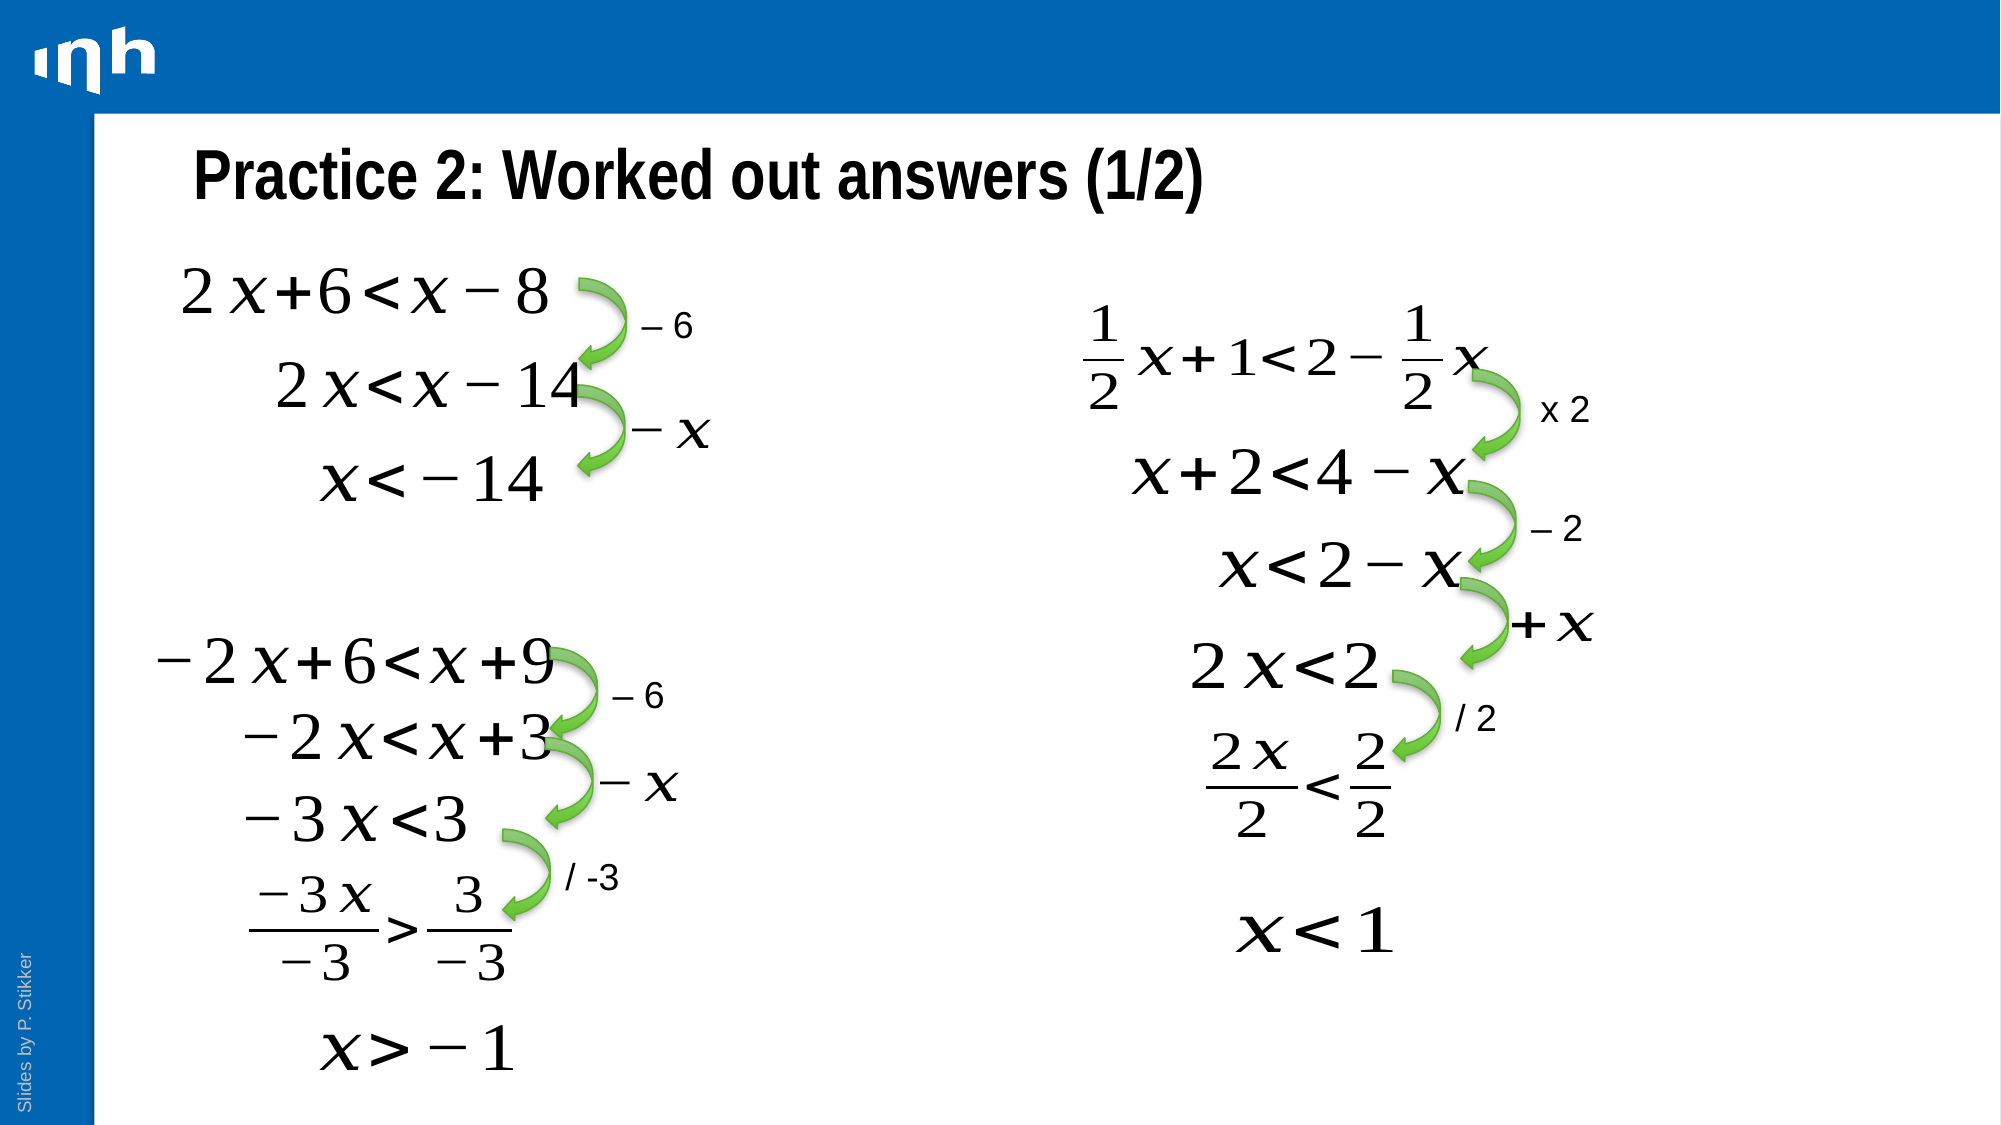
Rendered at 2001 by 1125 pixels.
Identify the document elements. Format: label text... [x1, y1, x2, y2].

text_box [1467, 479, 1516, 573]
text_box – 6 [597, 663, 680, 724]
picture [23, 7, 166, 114]
text_box – 6 [626, 294, 709, 354]
text_box x 2 [1525, 378, 1606, 438]
text_box / 2 [1440, 686, 1513, 746]
title Practice 2: Worked out answers (1/2) [178, 121, 1867, 225]
text_box / -3 [550, 845, 635, 905]
text_box [1392, 669, 1440, 763]
text_box [549, 646, 597, 737]
text_box [578, 277, 626, 371]
text_box [1460, 576, 1509, 670]
text_box [502, 828, 550, 922]
text_box [544, 736, 594, 830]
text_box [576, 384, 626, 477]
text_box [1471, 368, 1521, 462]
text_box – 2 [1516, 496, 1599, 557]
